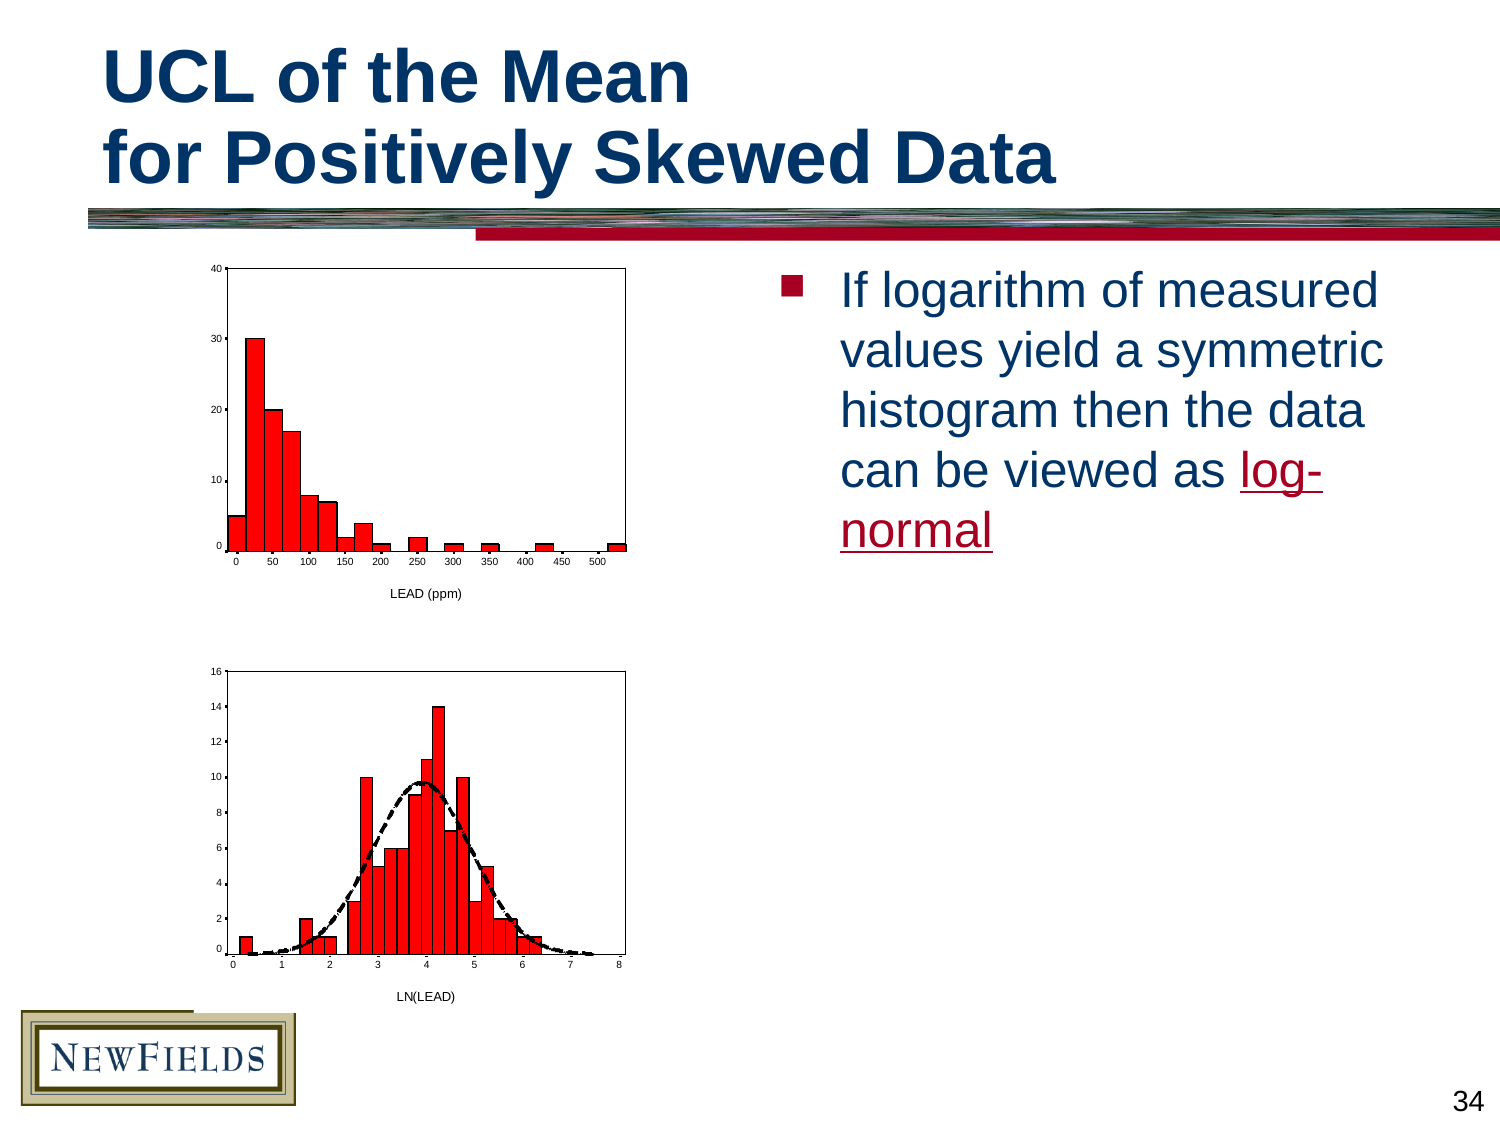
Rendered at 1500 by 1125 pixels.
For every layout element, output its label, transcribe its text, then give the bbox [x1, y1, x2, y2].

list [193, 652, 638, 1016]
title UCL of the Mean for Positively Skewed Data [87, 24, 1426, 213]
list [193, 249, 638, 613]
slide_number 34 [1187, 1049, 1500, 1125]
picture [88, 208, 1500, 229]
picture [20, 1010, 296, 1106]
list If logarithm of measured values yield a symmetric histogram then the data can be viewed as log-normal [768, 250, 1426, 1001]
